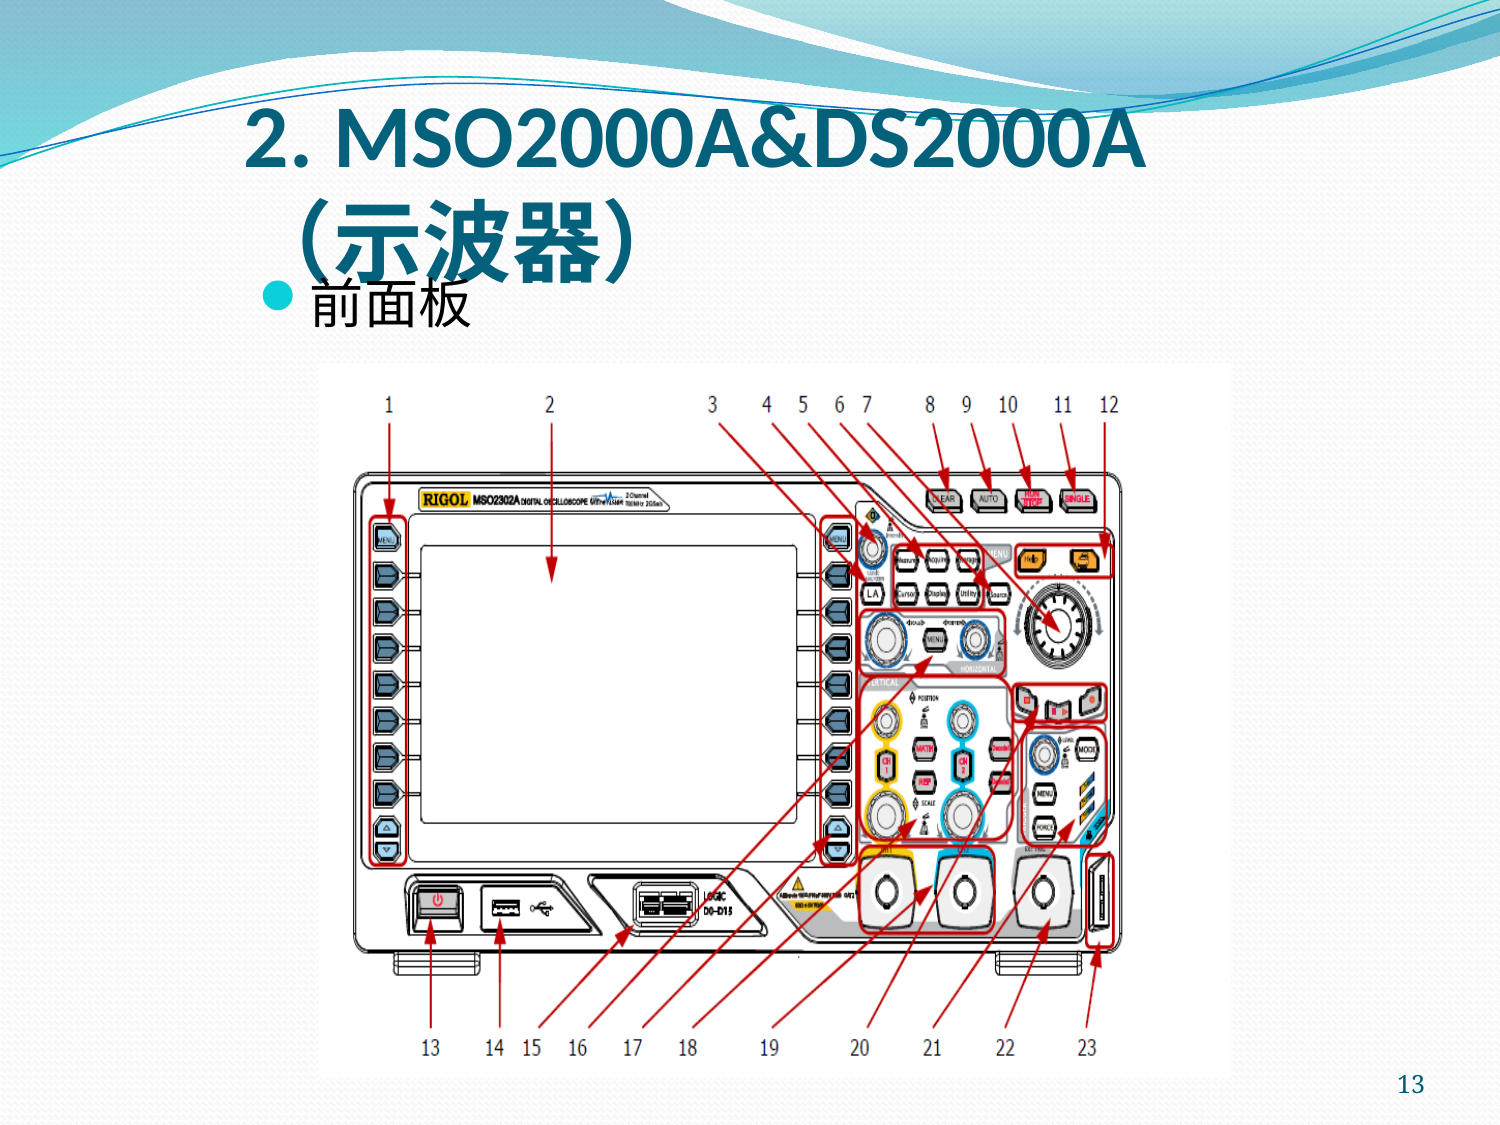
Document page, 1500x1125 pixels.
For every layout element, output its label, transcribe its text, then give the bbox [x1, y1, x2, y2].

picture [318, 363, 1232, 1079]
title 2. MSO2000A&DS2000A（示波器） [243, 0, 1257, 262]
slide_number 13 [1299, 1042, 1425, 1103]
list 前面板 [243, 262, 1257, 364]
